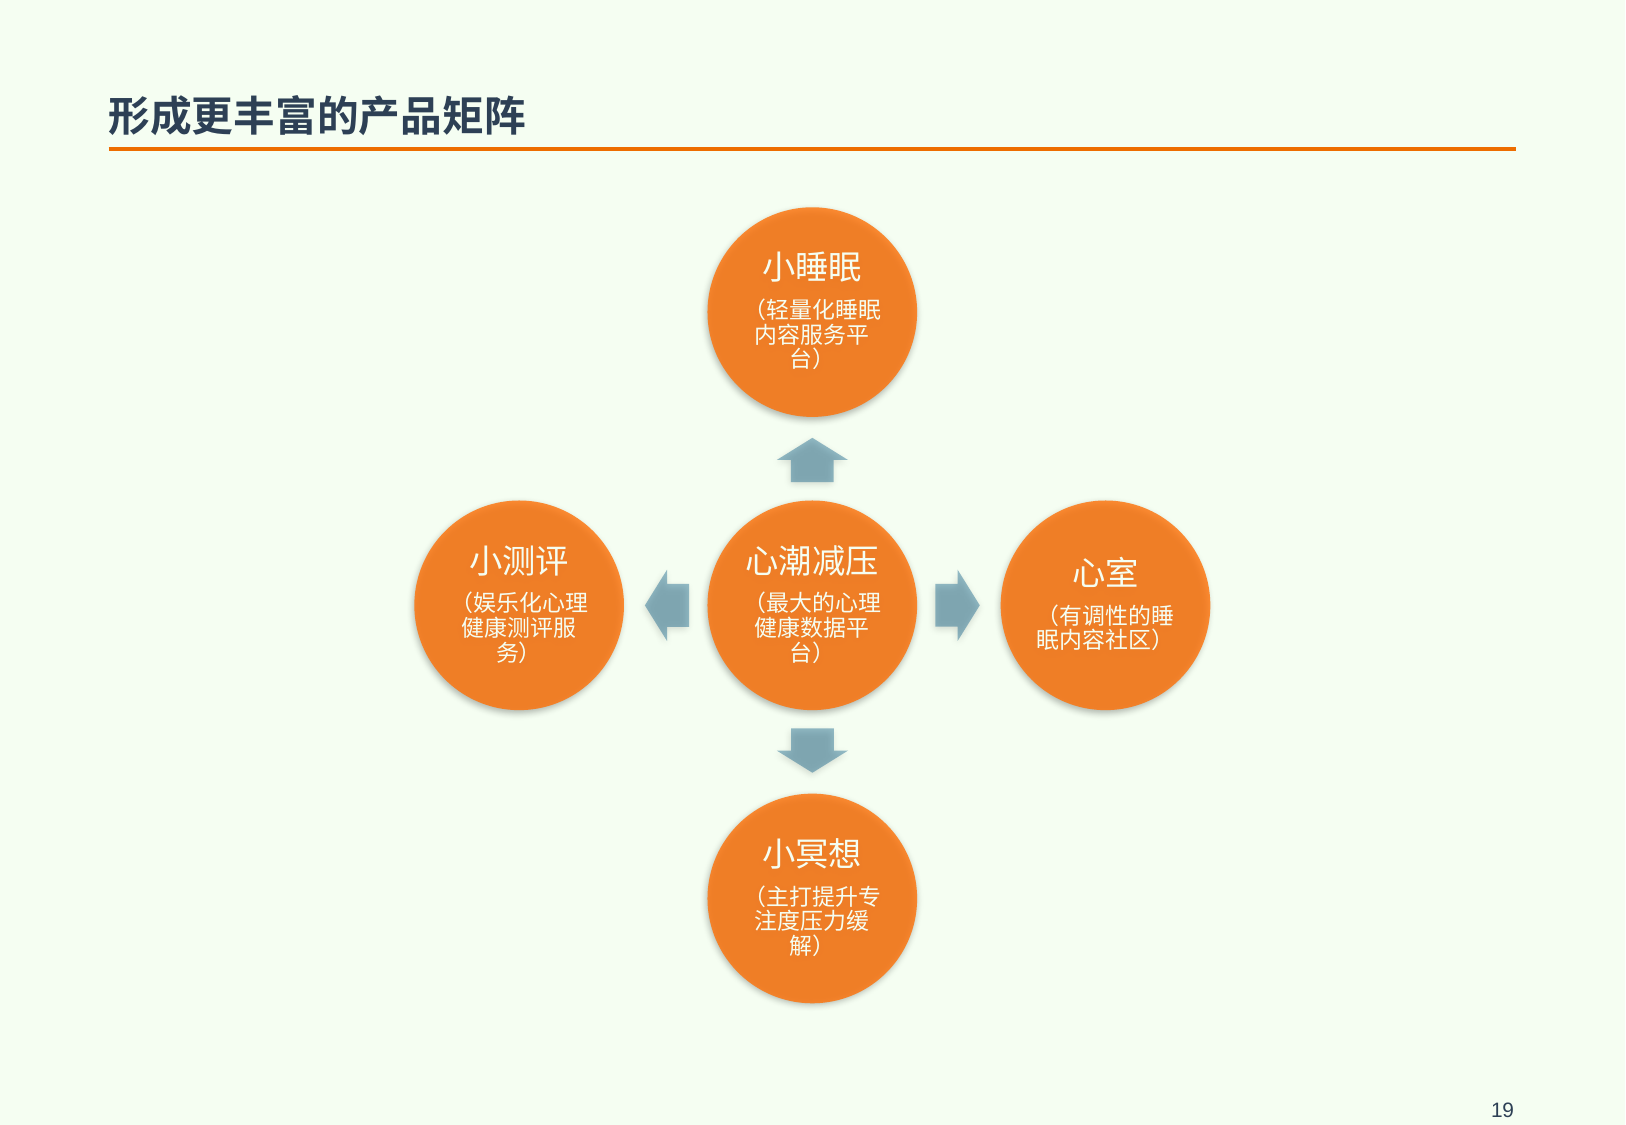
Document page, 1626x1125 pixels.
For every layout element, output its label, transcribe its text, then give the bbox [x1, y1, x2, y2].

title 形成更丰富的产品矩阵 [108, 45, 1517, 147]
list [108, 206, 1517, 1005]
